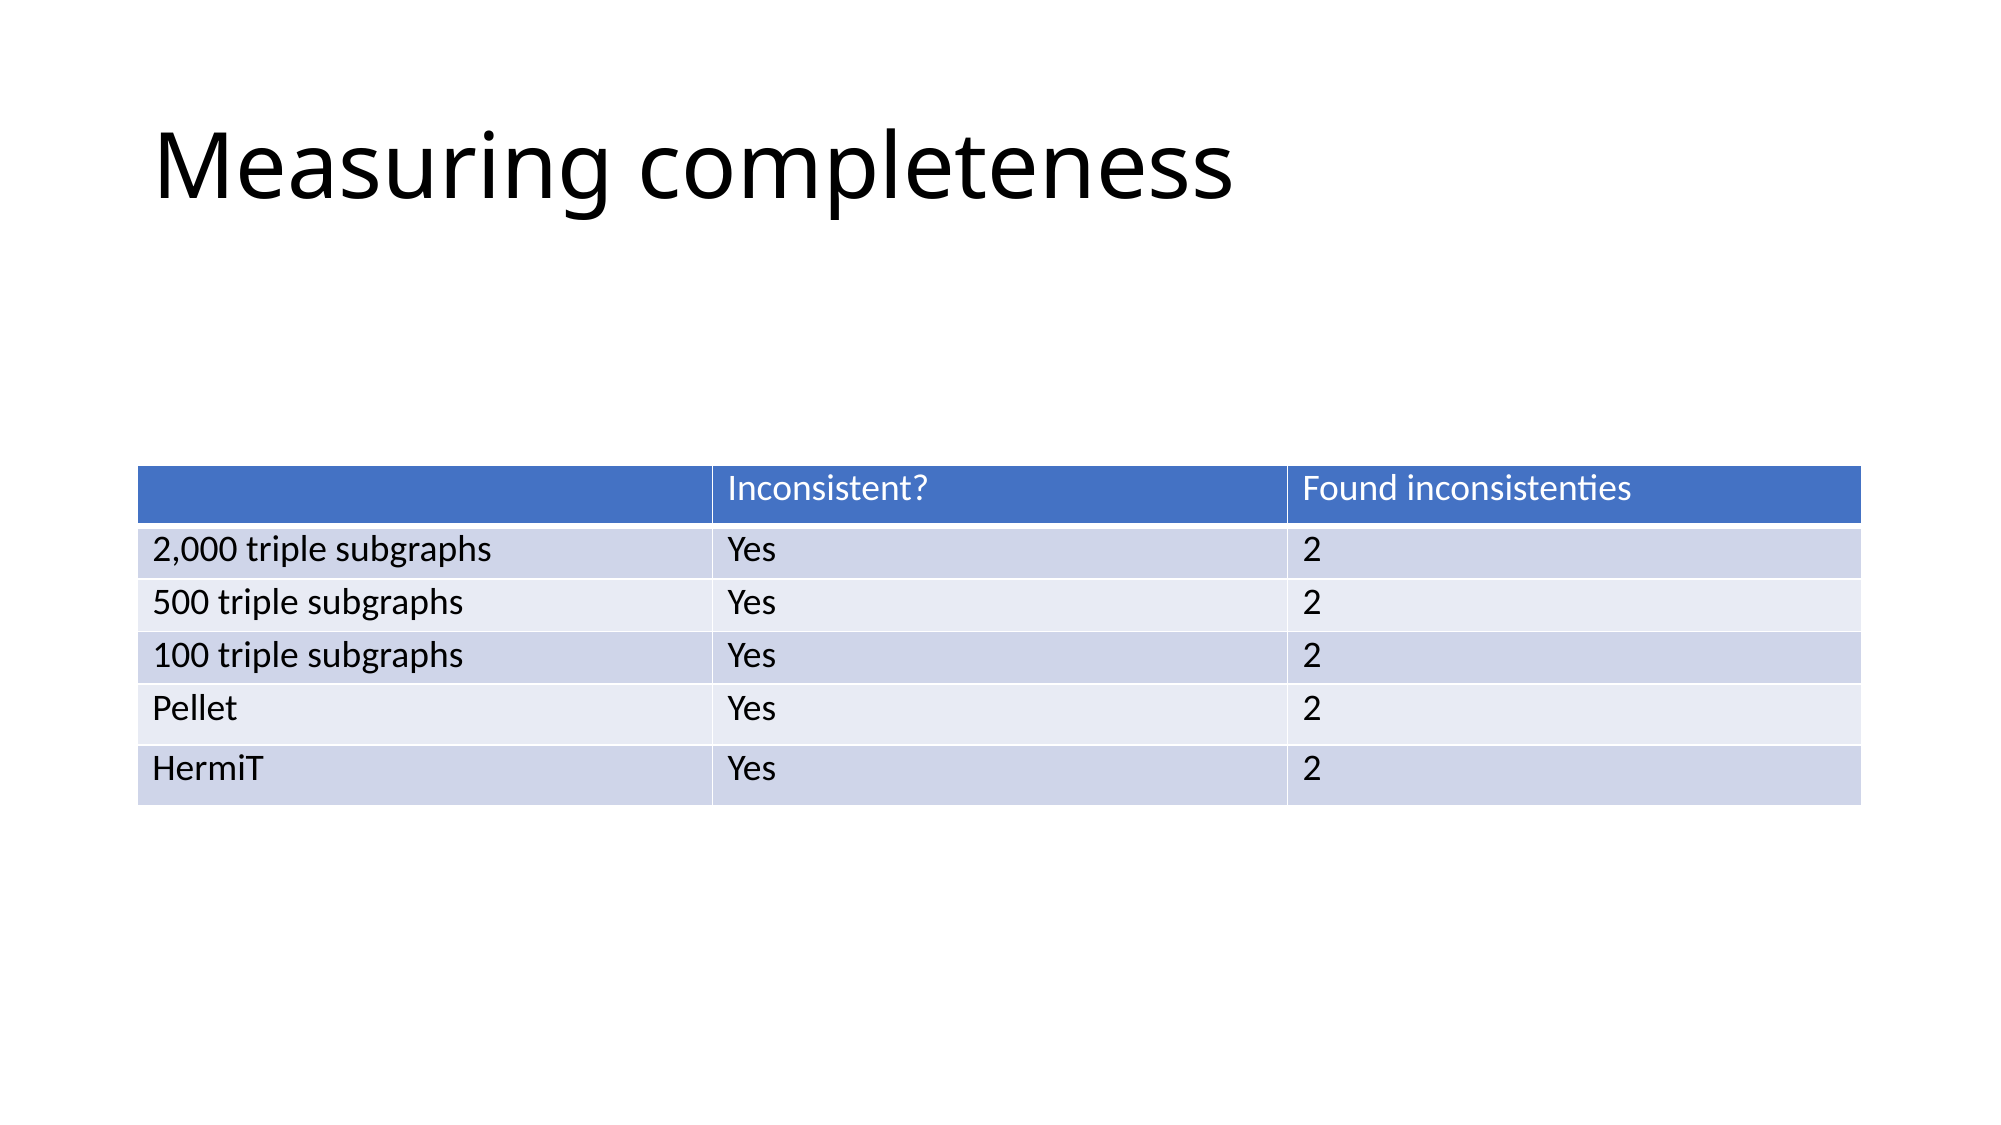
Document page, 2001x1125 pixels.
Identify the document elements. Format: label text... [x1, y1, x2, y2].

table_cell 2 [1288, 580, 1861, 631]
table_cell 2,000 triple subgraphs [138, 529, 712, 578]
table_cell Yes [713, 685, 1287, 744]
table_cell Yes [713, 529, 1287, 578]
table_cell Yes [713, 580, 1287, 631]
table_cell 2 [1288, 746, 1861, 805]
table_cell Yes [713, 746, 1287, 805]
table_cell HermiT [138, 746, 712, 805]
table_cell 2 [1288, 529, 1861, 578]
title Measuring completeness [137, 59, 1863, 278]
table_header Inconsistent? [713, 466, 1287, 523]
table_header [138, 466, 712, 523]
table_cell 500 triple subgraphs [138, 580, 712, 631]
table_header Found inconsistenties [1288, 466, 1861, 523]
table_cell 2 [1288, 632, 1861, 683]
table_cell Pellet [138, 685, 712, 744]
table_cell 100 triple subgraphs [138, 632, 712, 683]
table_cell Yes [713, 632, 1287, 683]
table_cell 2 [1288, 685, 1861, 744]
